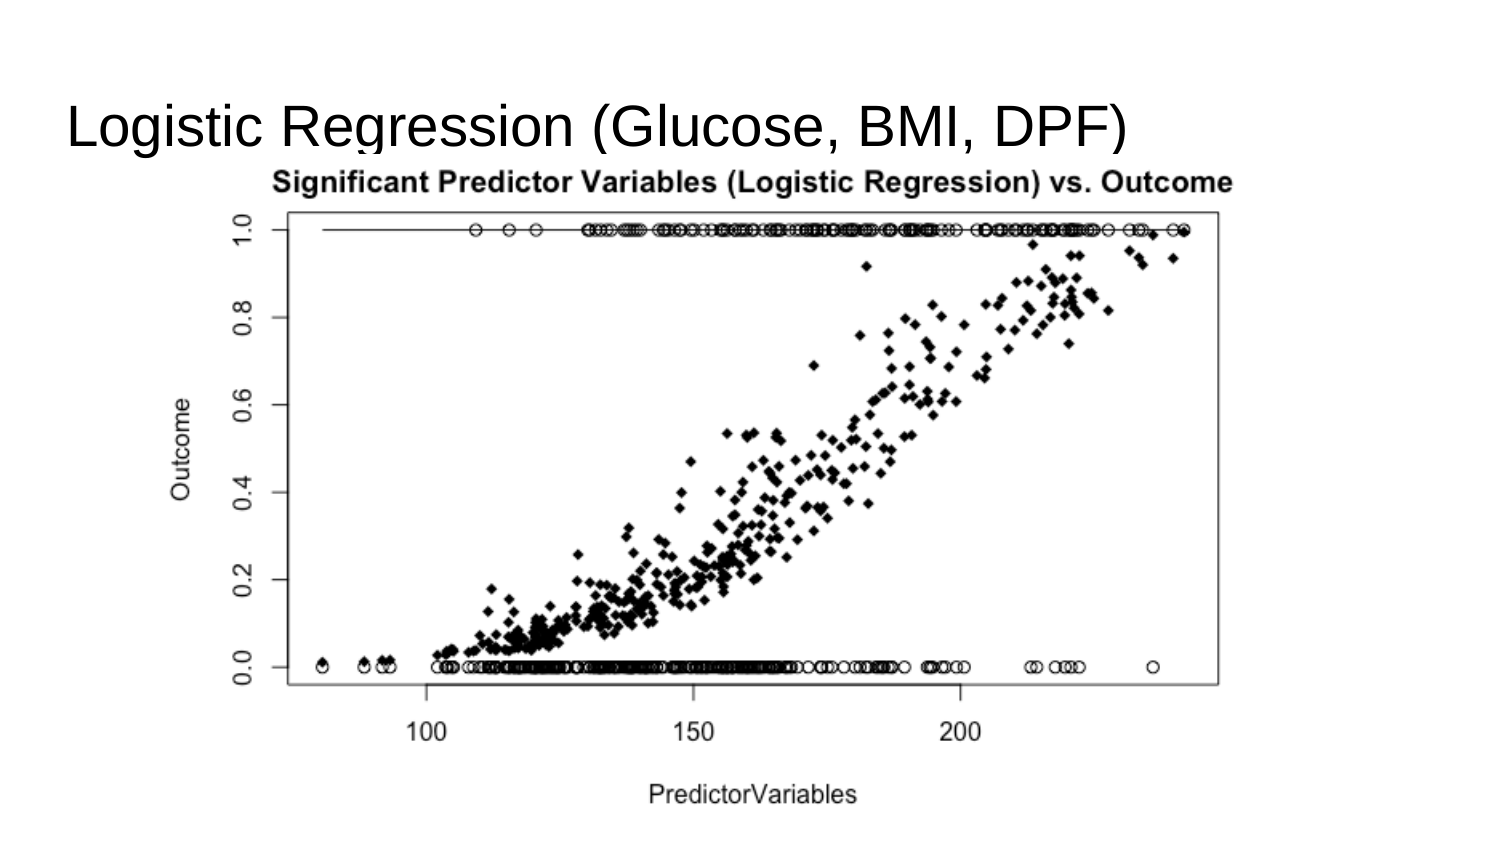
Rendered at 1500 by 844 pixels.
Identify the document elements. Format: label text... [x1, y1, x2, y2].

picture [158, 154, 1357, 834]
title Logistic Regression (Glucose, BMI, DPF) [51, 72, 1449, 167]
